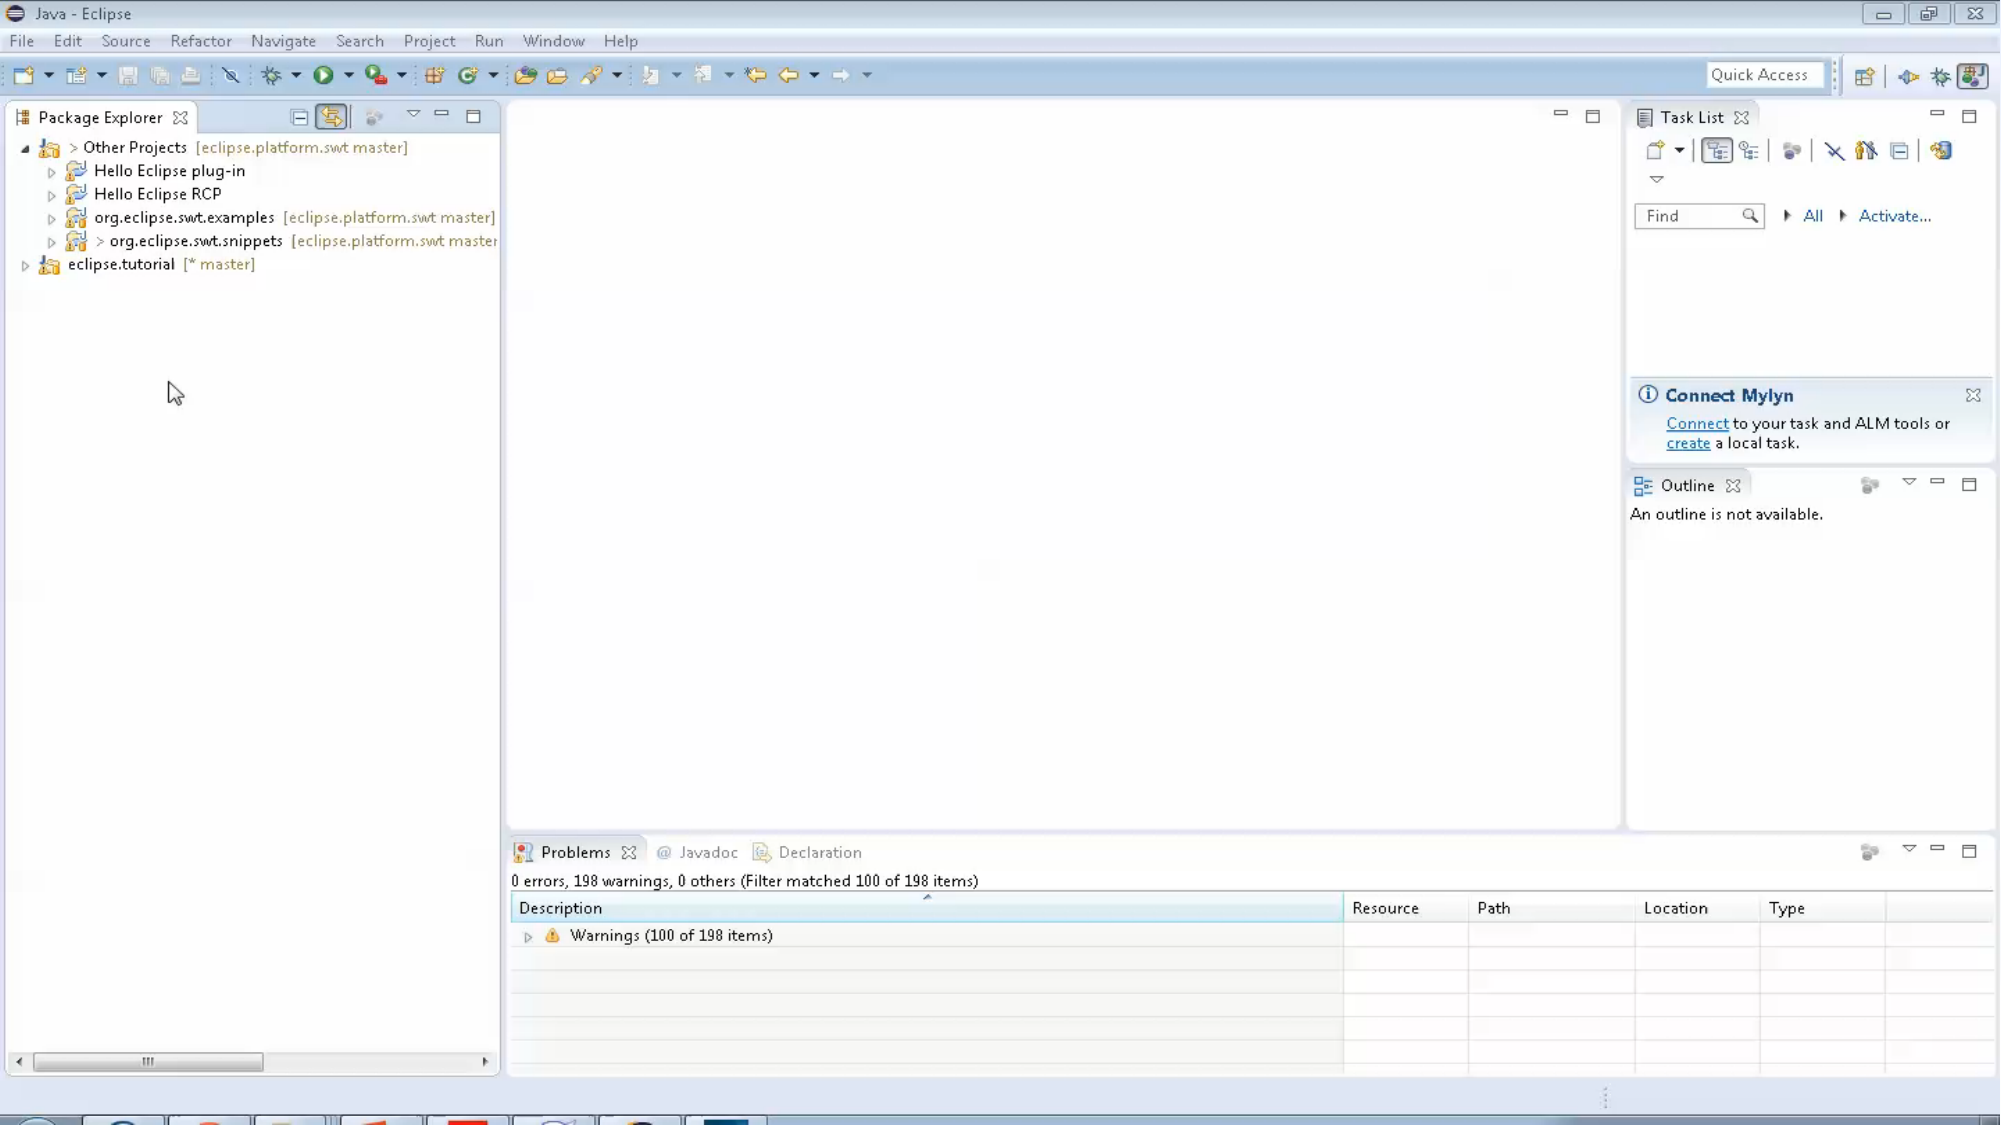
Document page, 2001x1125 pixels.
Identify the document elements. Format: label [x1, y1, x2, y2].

text_box [0, 0, 2000, 1125]
